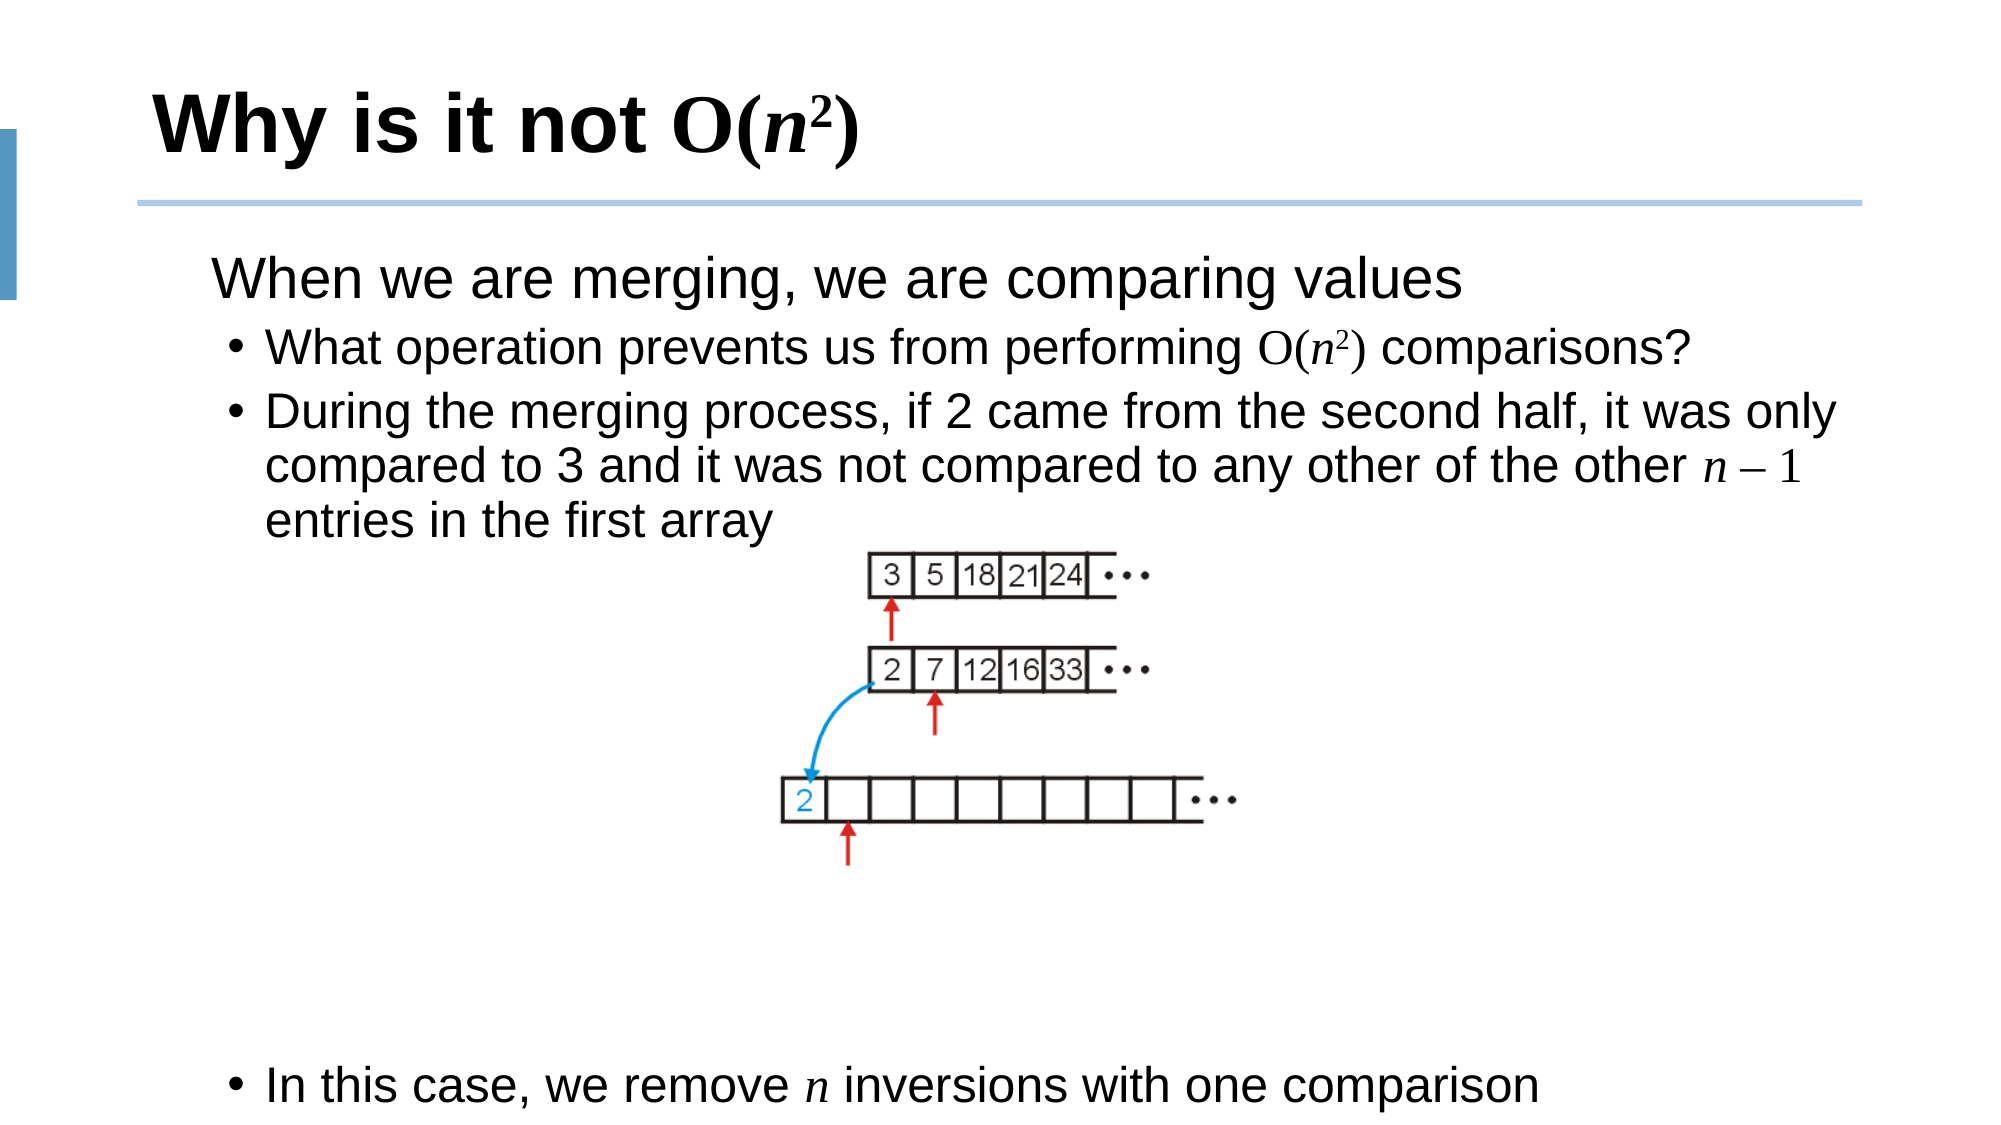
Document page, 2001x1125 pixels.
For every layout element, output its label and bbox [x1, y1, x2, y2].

picture [775, 546, 1240, 873]
list [137, 240, 1863, 1014]
title [137, 42, 1863, 208]
